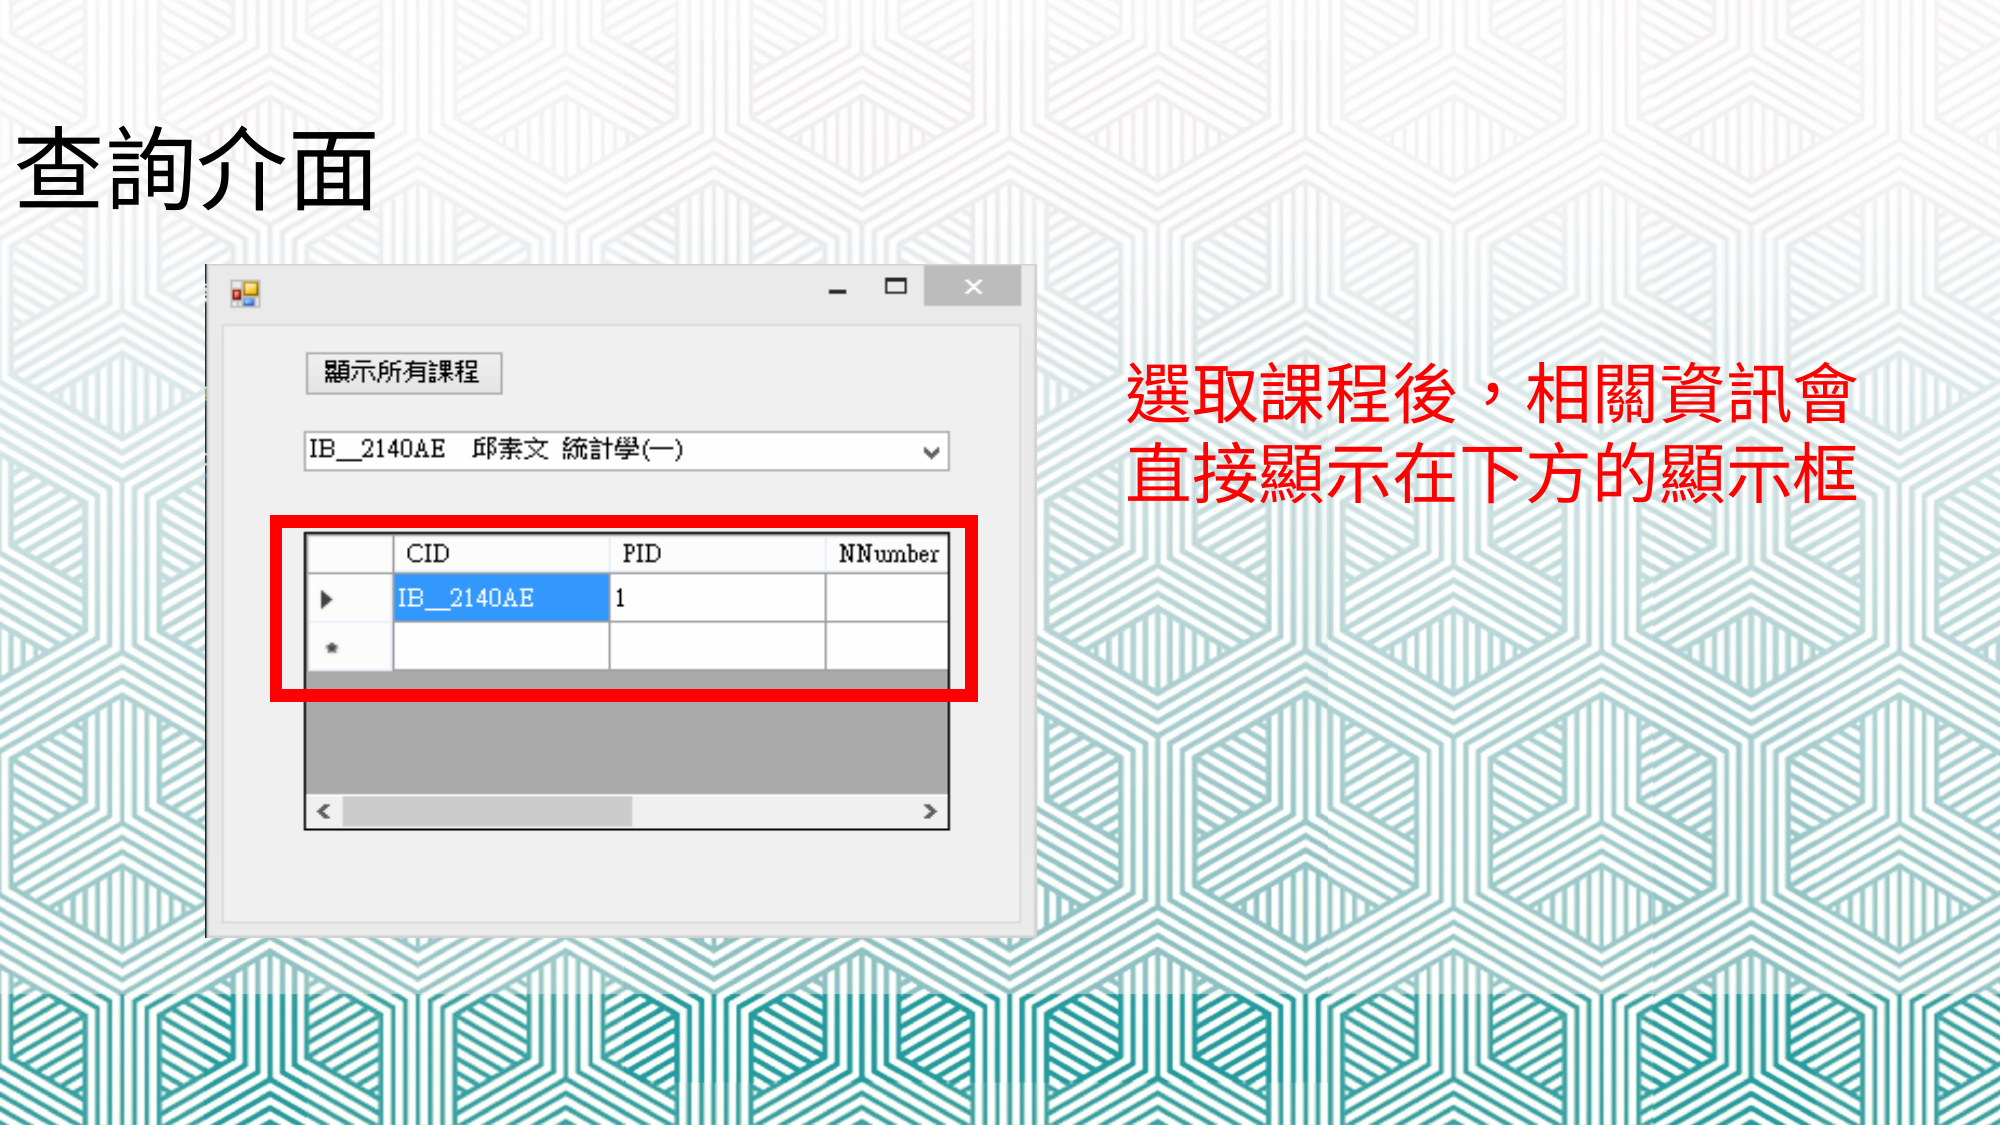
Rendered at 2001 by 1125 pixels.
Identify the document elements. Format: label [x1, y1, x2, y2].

list [0, 0, 2000, 1125]
text_box [205, 264, 1037, 938]
